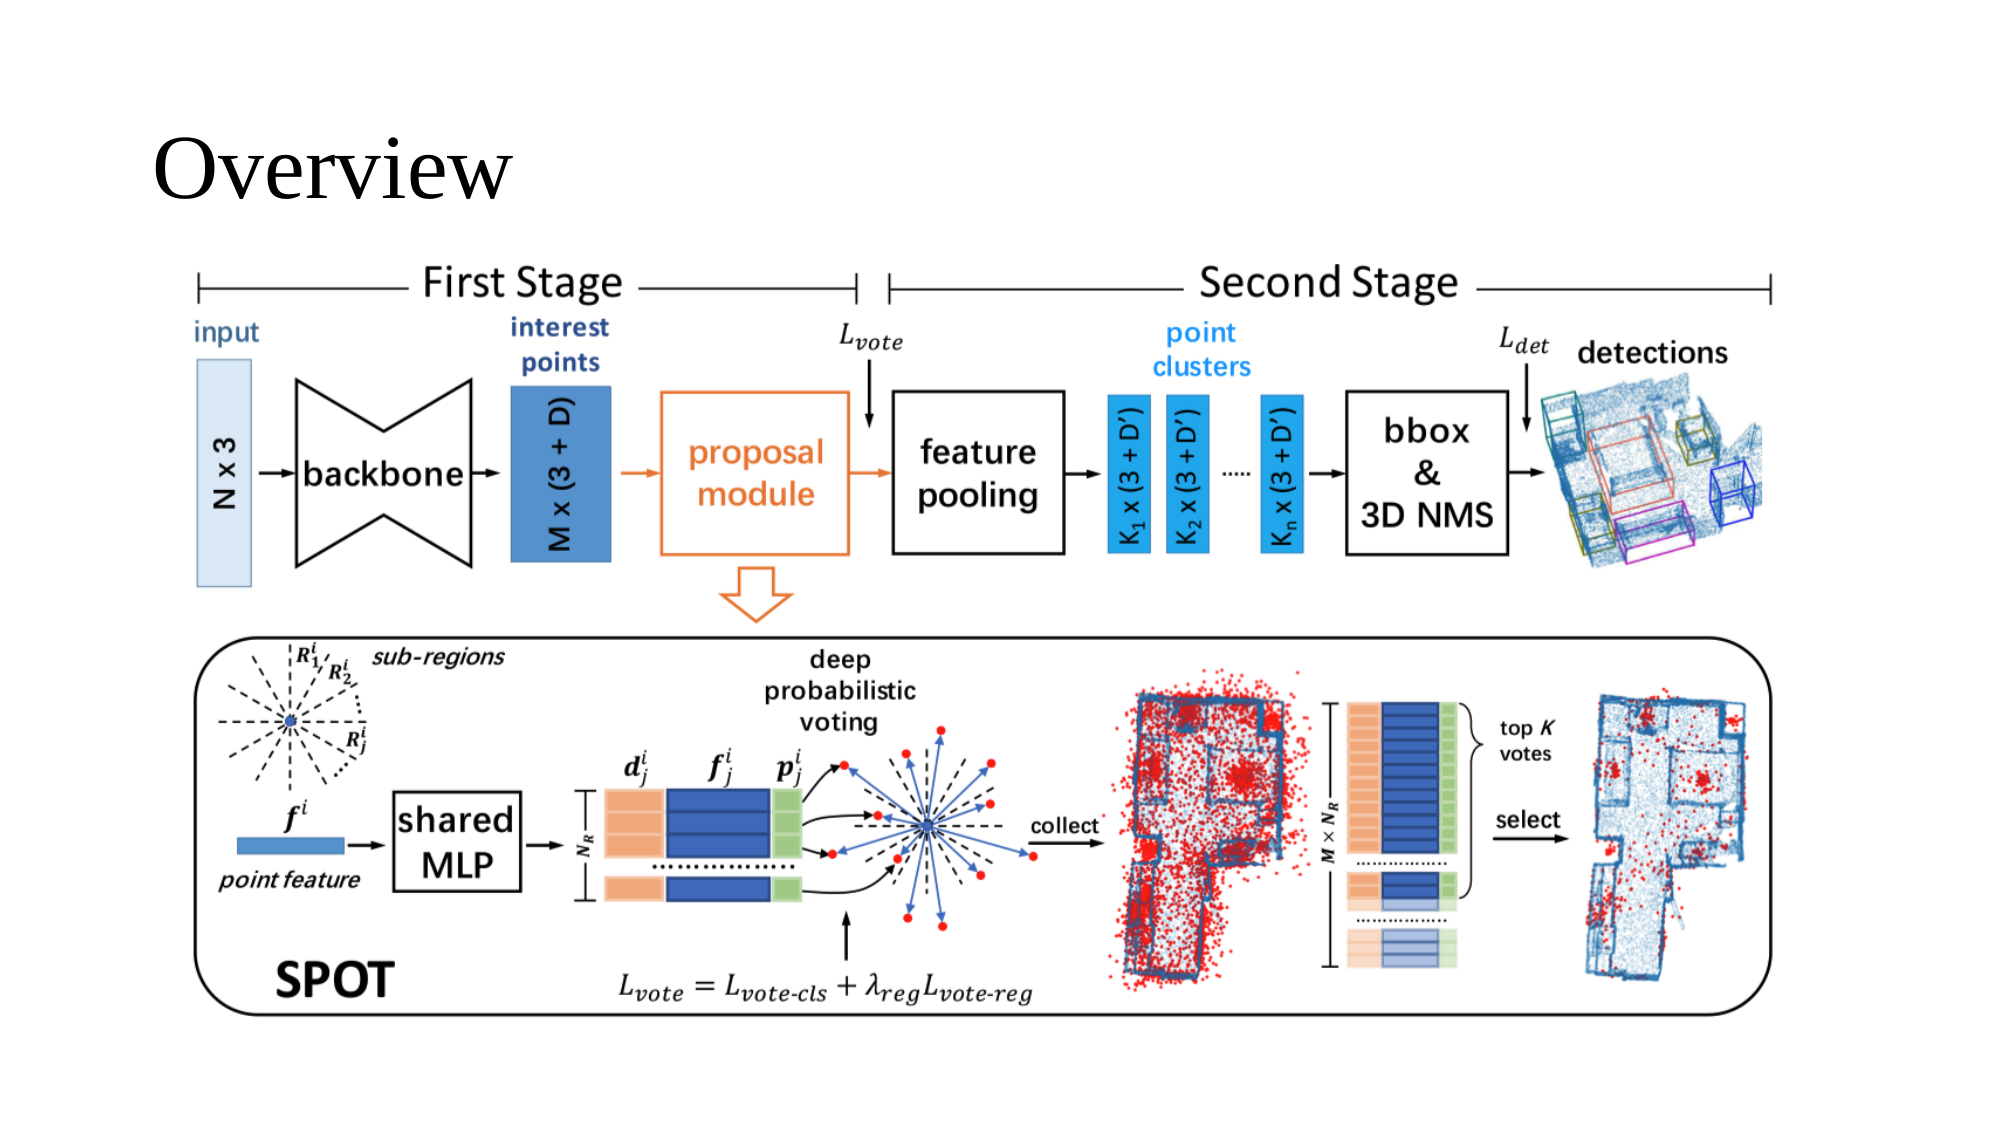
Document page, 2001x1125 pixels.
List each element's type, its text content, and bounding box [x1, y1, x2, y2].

title Overview [137, 59, 1863, 278]
picture [189, 264, 1782, 1023]
